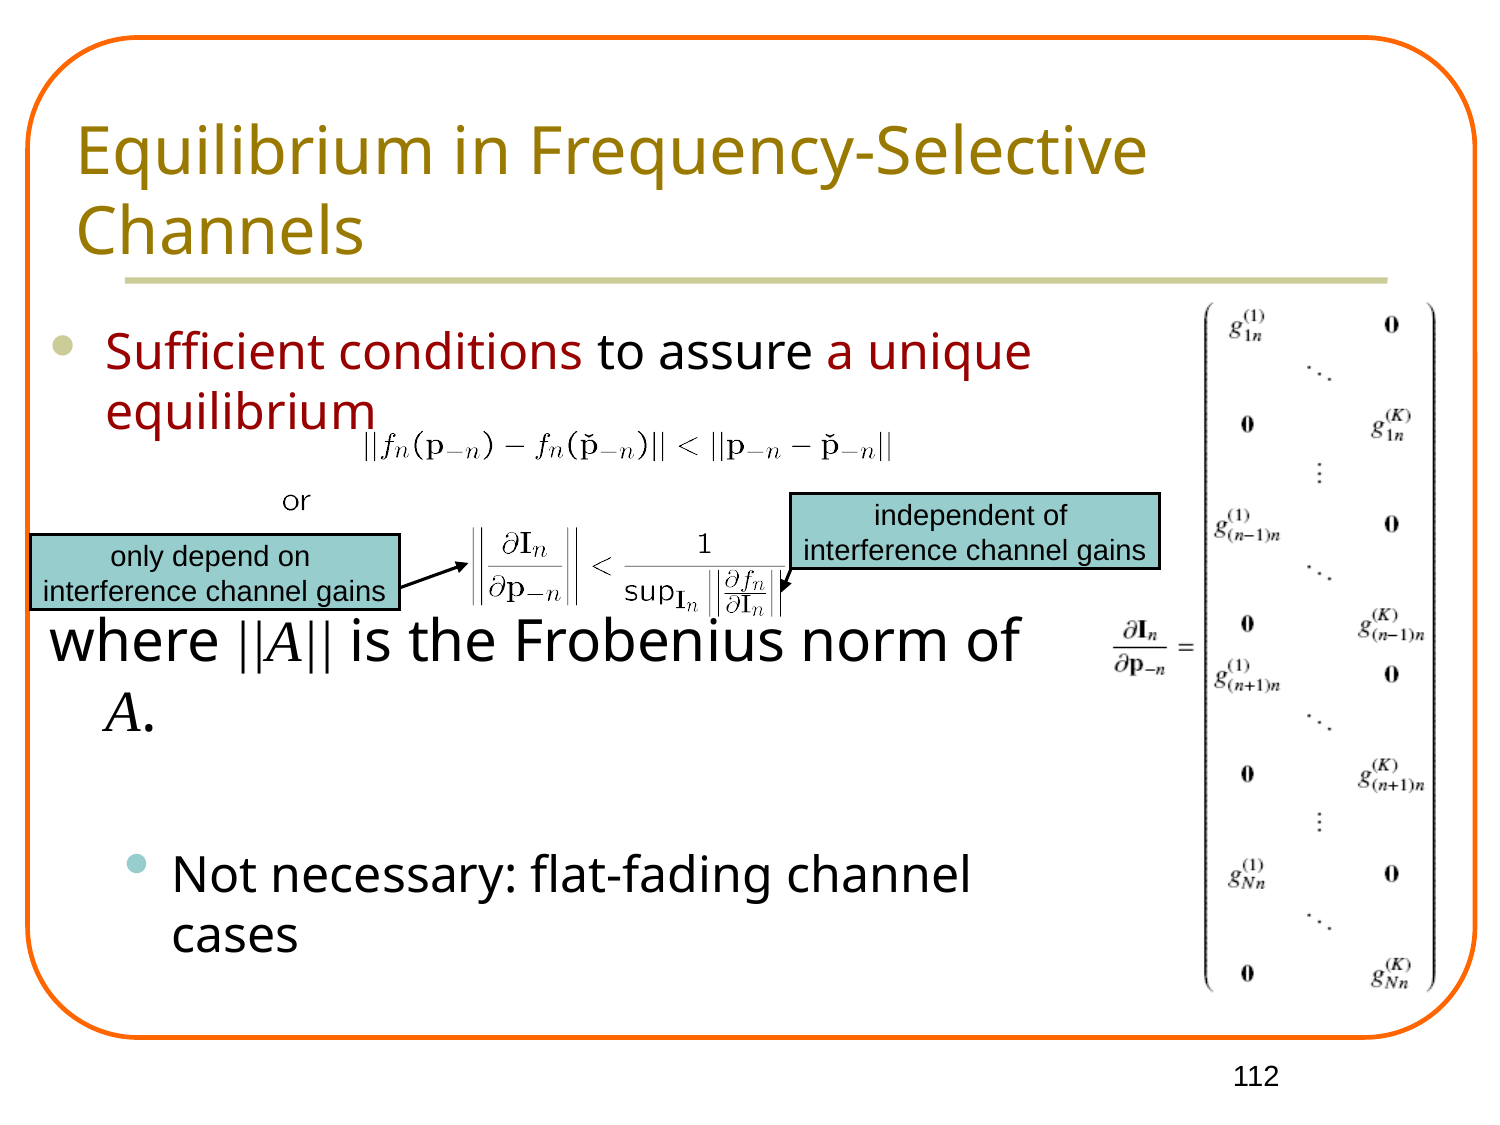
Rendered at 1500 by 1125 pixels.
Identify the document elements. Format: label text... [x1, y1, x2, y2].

list Sufficient conditions to assure a unique equilibrium where ||A|| is the Frobenius norm of A. Not necessary: flat-fading channel cases [34, 569, 1068, 856]
picture [282, 431, 890, 617]
picture [1073, 288, 1440, 1001]
text_box independent of interference channel gains [894, 493, 1068, 569]
list Sufficient conditions to assure a unique equilibrium where ||A|| is the Frobenius norm of A. Not necessary: flat-fading channel cases [34, 312, 1068, 534]
title Equilibrium in Frequency-Selective Channels [60, 158, 1457, 275]
slide_number 112 [1124, 1049, 1388, 1125]
text_box only depend on interference channel gains [30, 534, 277, 610]
